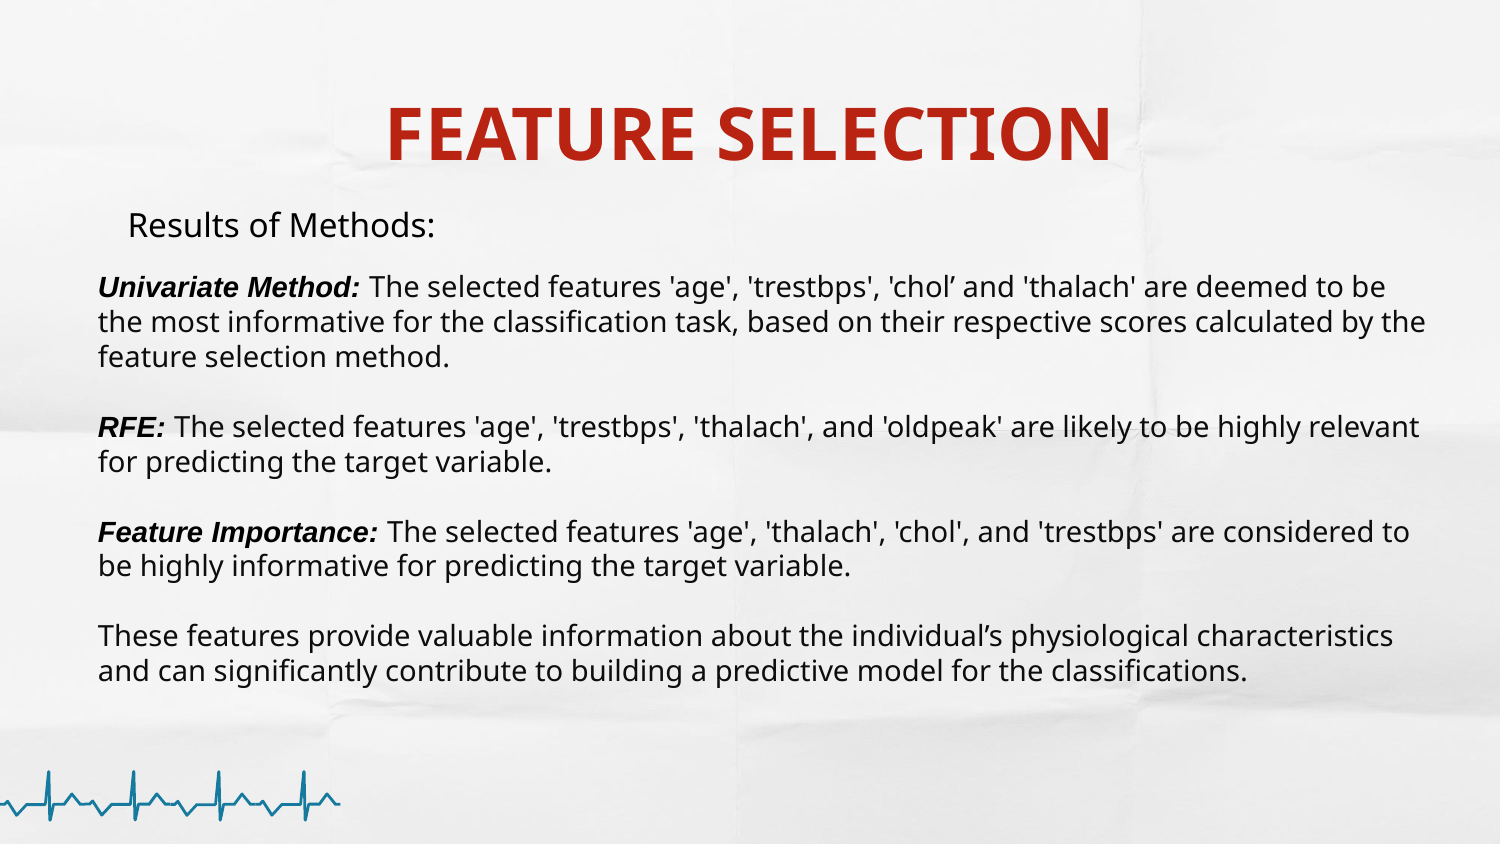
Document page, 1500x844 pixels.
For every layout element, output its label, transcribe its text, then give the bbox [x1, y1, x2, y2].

text_box Results of Methods: [112, 196, 460, 252]
title FEATURE SELECTION [118, 72, 1382, 167]
text_box Univariate Method: The selected features 'age', 'trestbps', 'chol’ and 'thalach' are deemed to be the most informative for the classification task, based on their respective scores calculated by the feature selection method. RFE: The selected features 'age', 'trestbps', 'thalach', and 'oldpeak' are likely to be highly relevant for predicting the target variable. Feature Importance: The selected features 'age', 'thalach', 'chol', and 'trestbps' are considered to be highly informative for predicting the target variable. These features provide valuable information about the individual’s physiological characteristics and can significantly contribute to building a predictive model for the classifications. [83, 260, 1451, 695]
